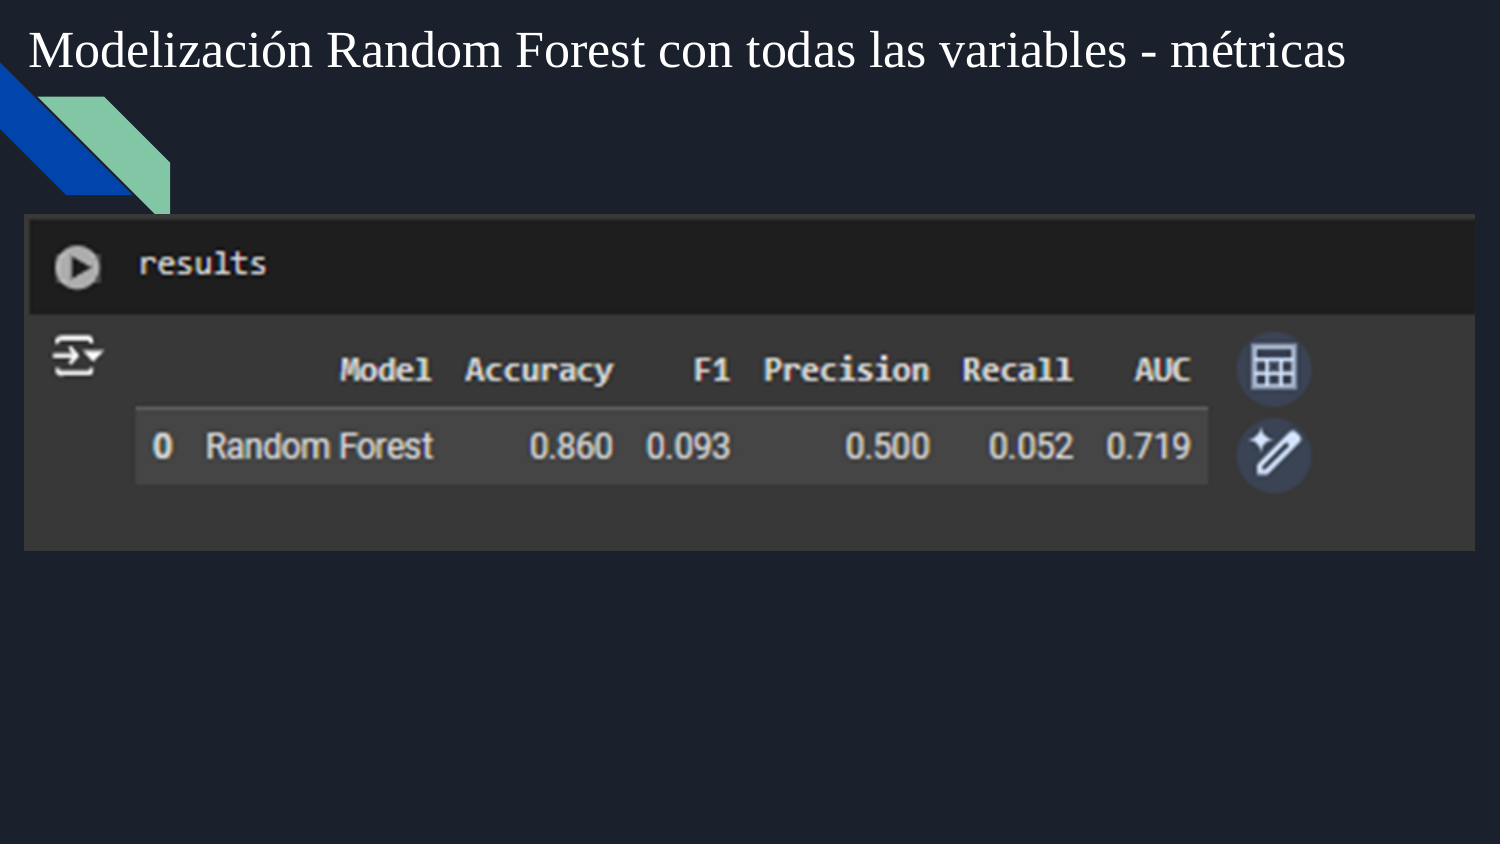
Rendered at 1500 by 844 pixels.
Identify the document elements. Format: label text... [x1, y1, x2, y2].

title Modelización Random Forest con todas las variables - métricas [13, 0, 1487, 105]
picture [24, 214, 1476, 551]
